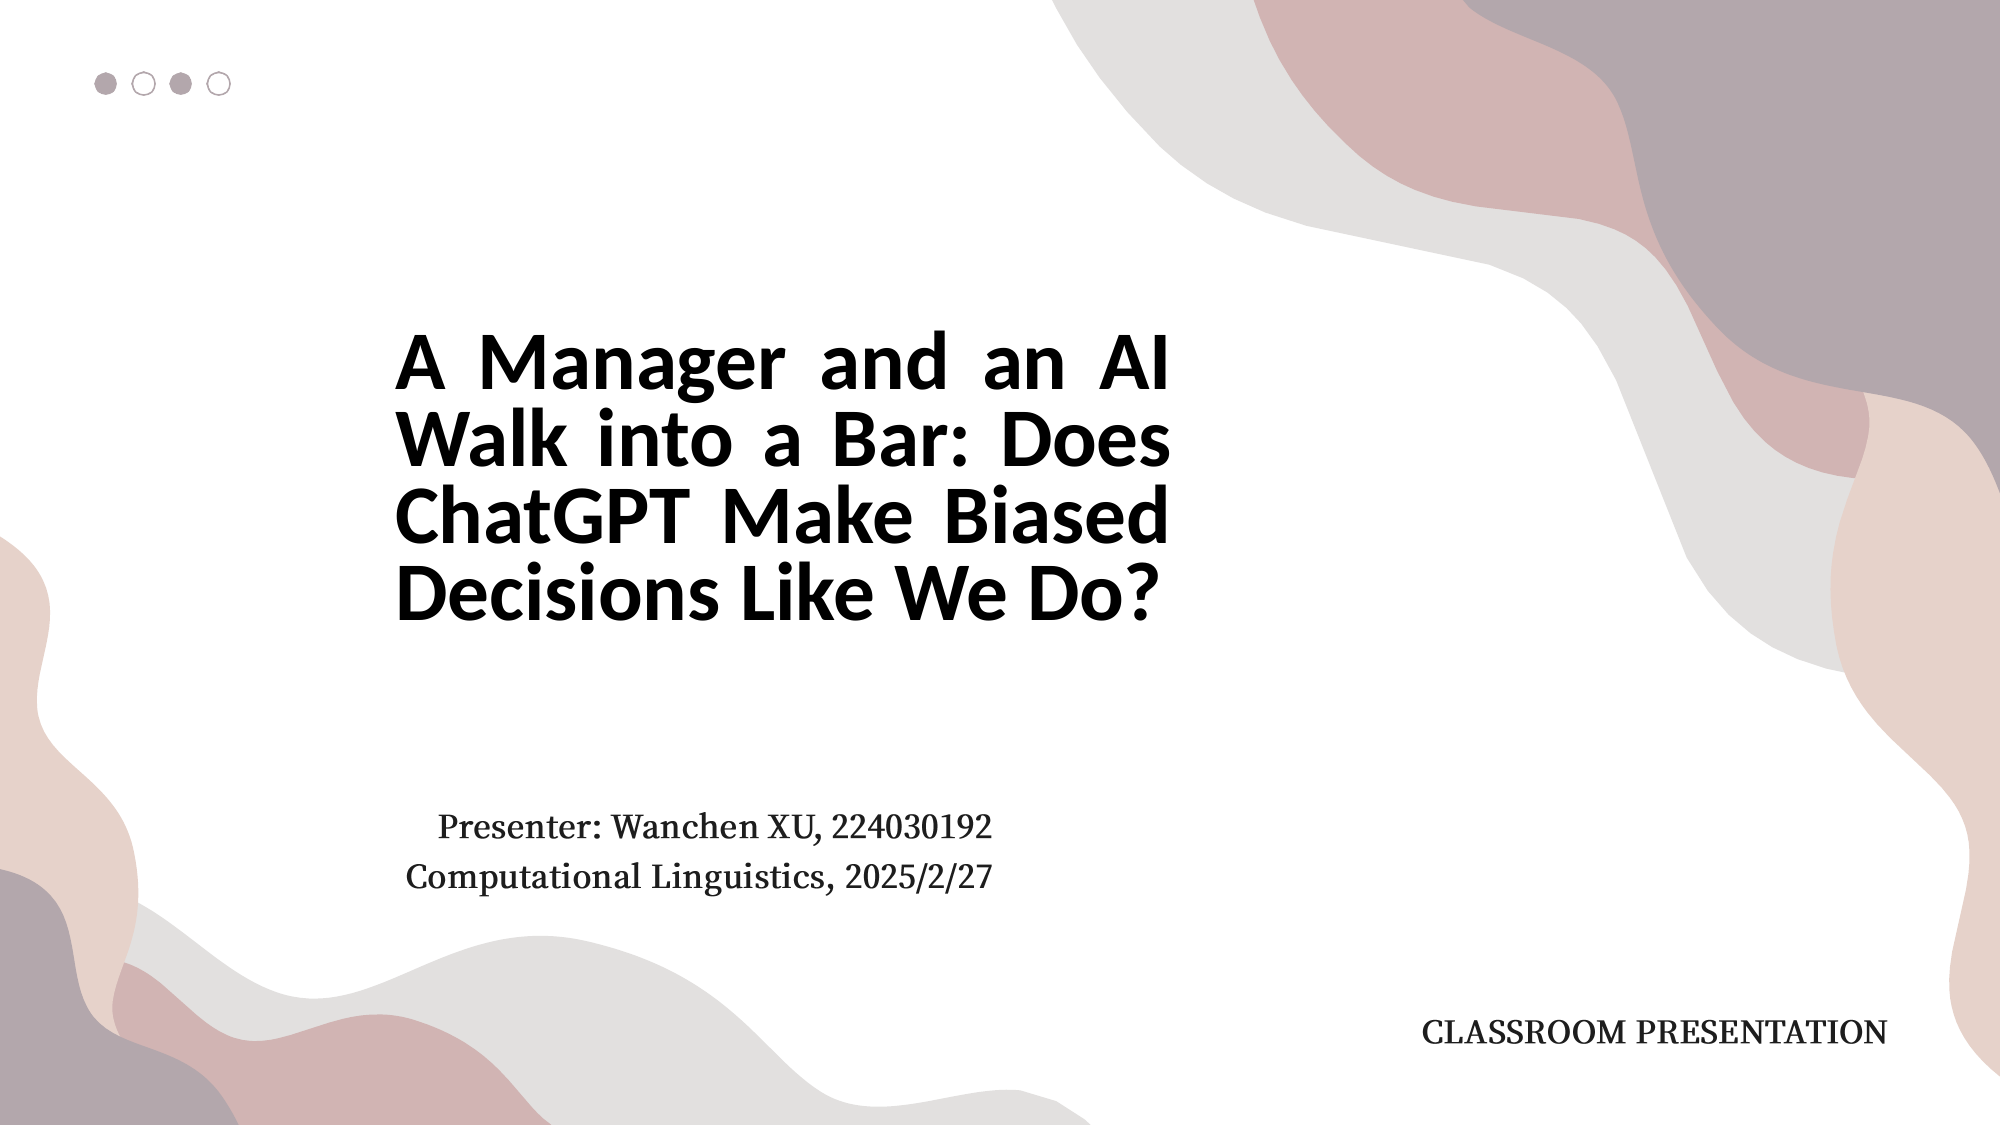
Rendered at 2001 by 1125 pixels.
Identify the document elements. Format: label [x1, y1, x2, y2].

text_box [404, 801, 1010, 898]
text_box [0, 0, 2000, 1125]
